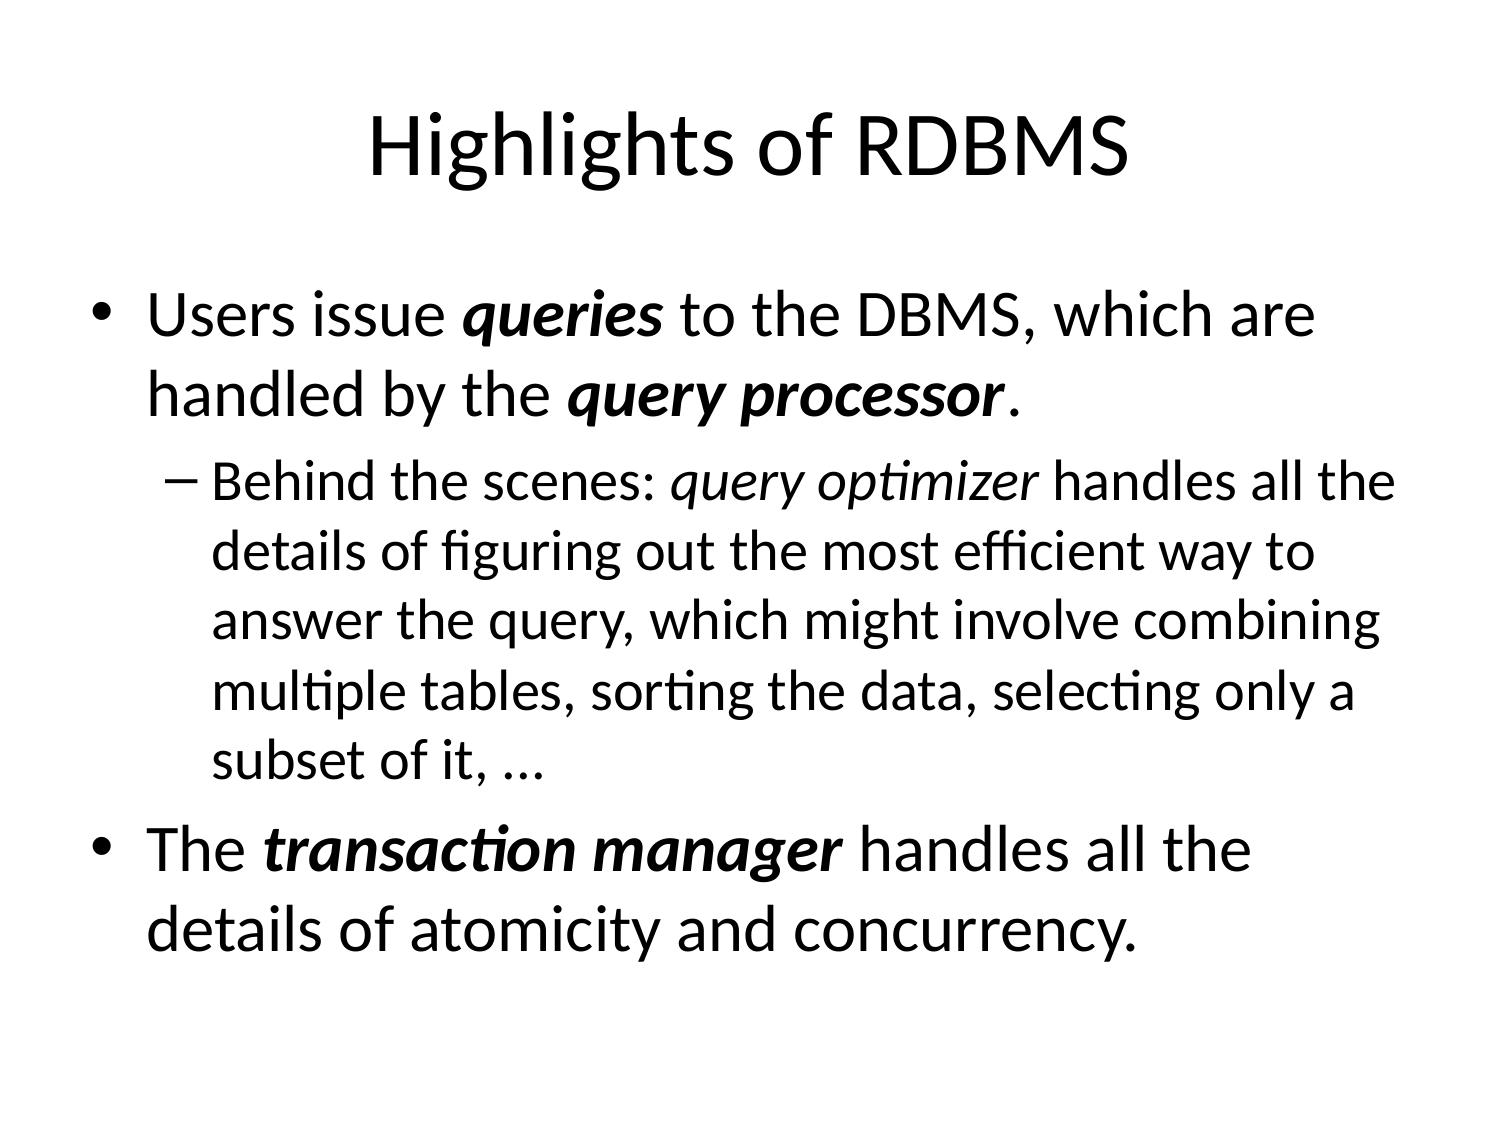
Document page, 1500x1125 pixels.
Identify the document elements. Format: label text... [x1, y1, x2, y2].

list Users issue queries to the DBMS, which are handled by the query processor. Behind the scenes: query optimizer handles all the details of figuring out the most efficient way to answer the query, which might involve combining multiple tables, sorting the data, selecting only a subset of it, ... The transaction manager handles all the details of atomicity and concurrency. [75, 262, 1425, 1005]
title Highlights of RDBMS [75, 45, 1425, 233]
